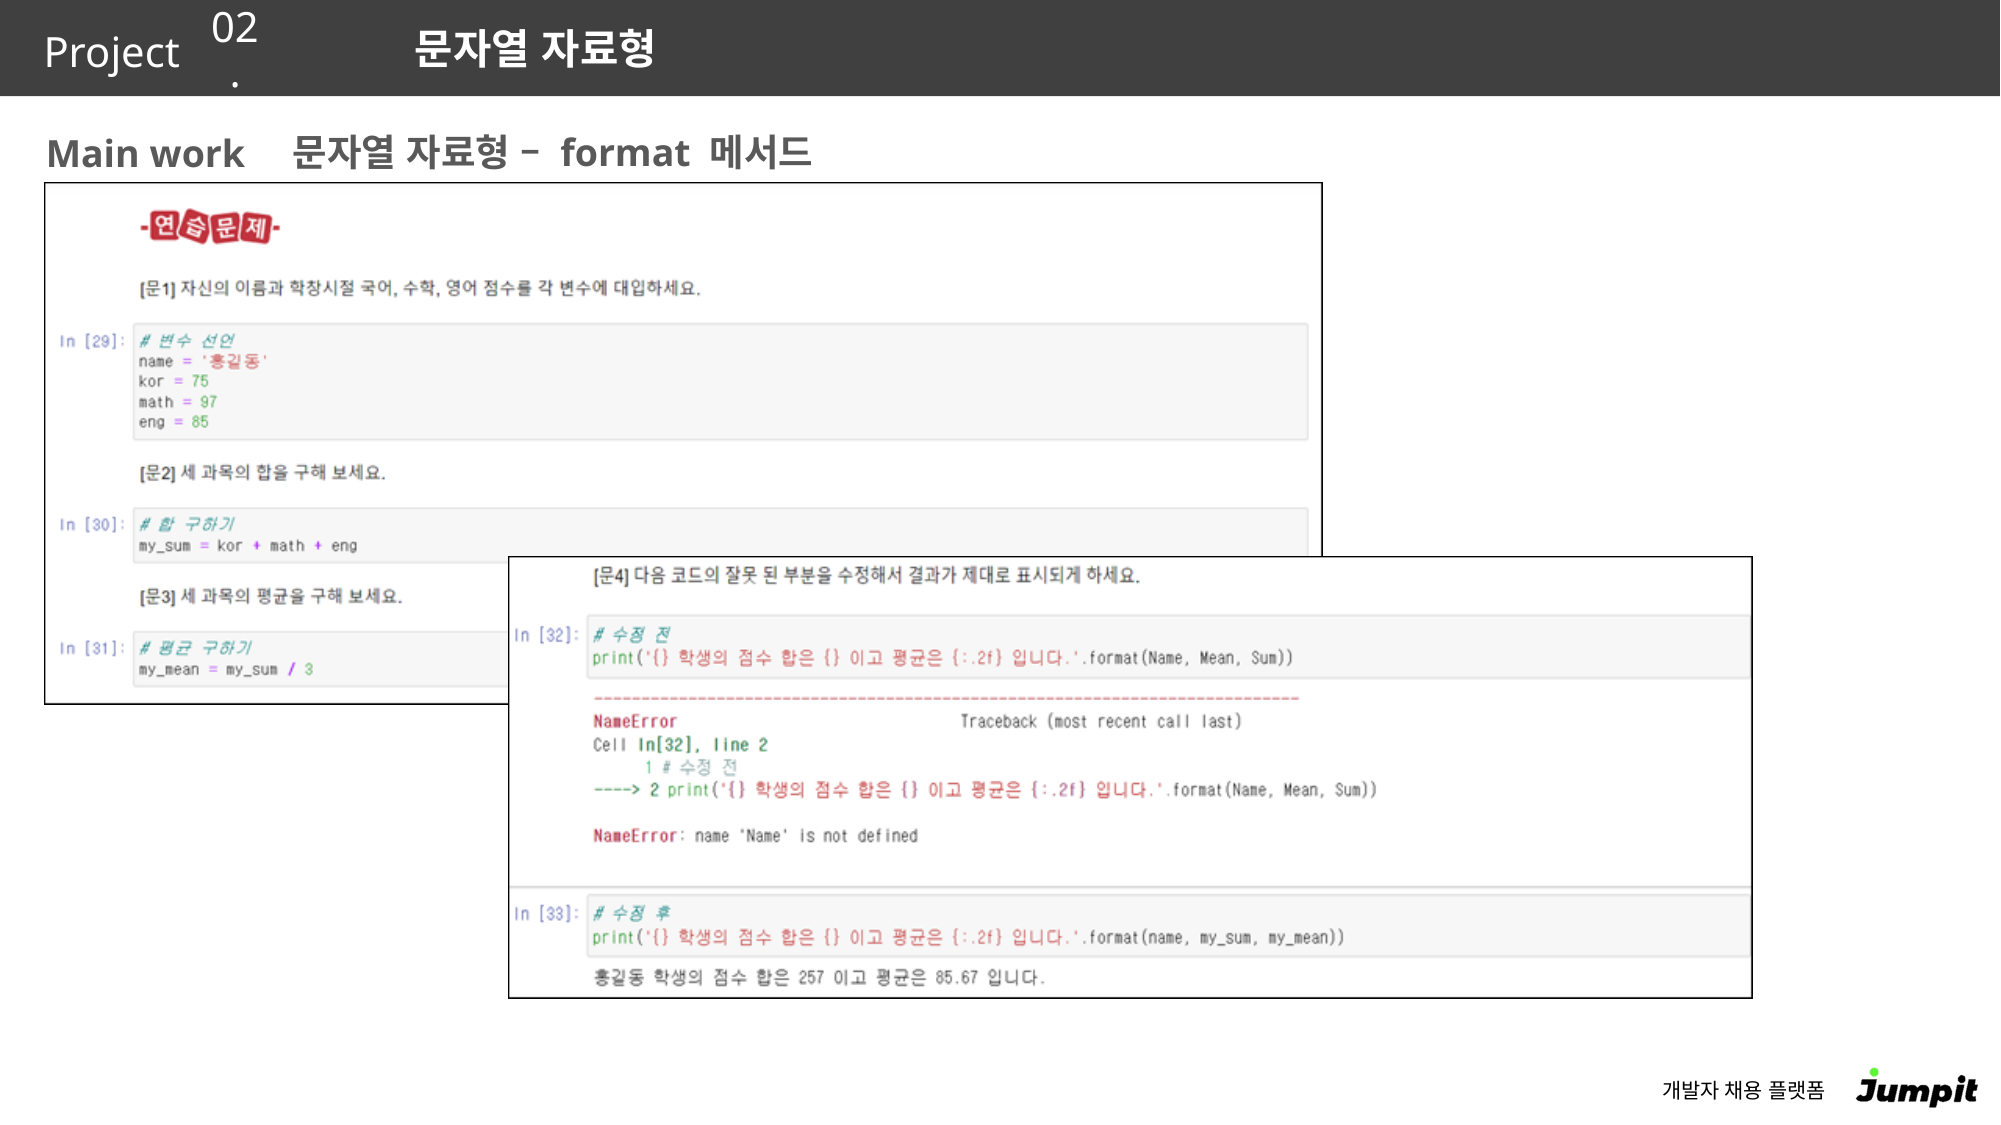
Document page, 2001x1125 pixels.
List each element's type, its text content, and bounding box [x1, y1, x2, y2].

picture [1849, 1063, 1982, 1113]
list 02. [192, 20, 278, 82]
picture [44, 182, 1753, 999]
list 문자열 자료형 [399, 20, 1707, 82]
list 문자열 자료형 – format 메서드 [277, 126, 1856, 183]
